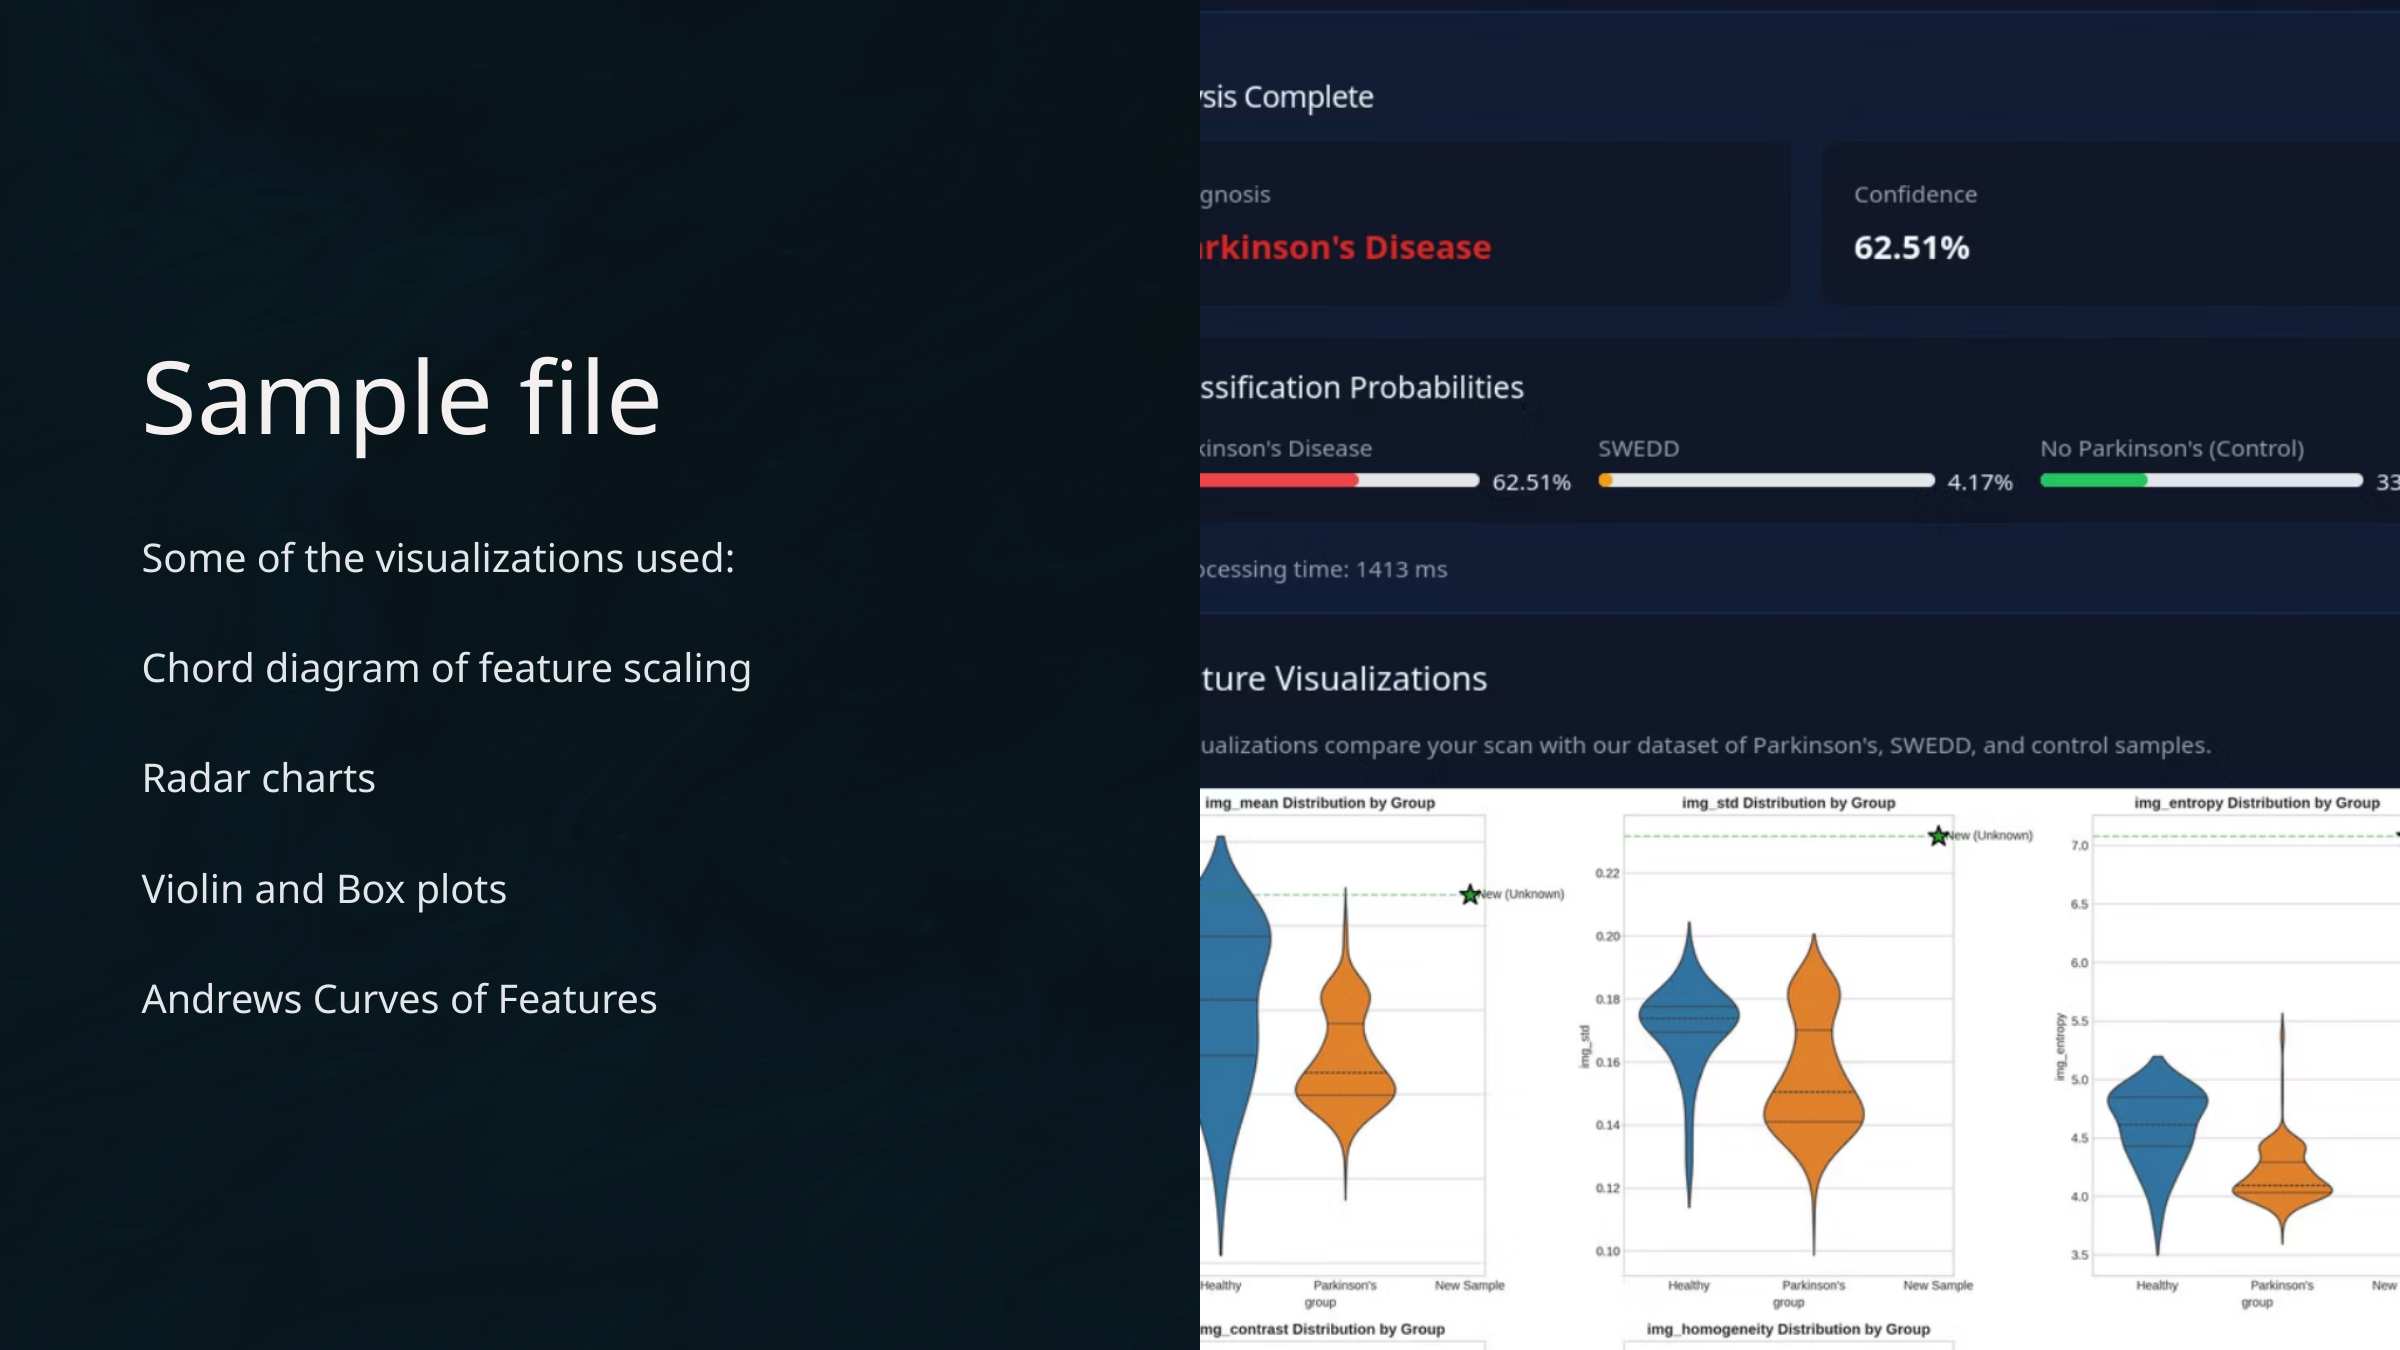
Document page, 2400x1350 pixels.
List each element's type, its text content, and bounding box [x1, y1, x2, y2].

text_box Some of the visualizations used: [141, 515, 1059, 581]
text_box Radar charts [141, 736, 1059, 801]
picture [1199, 0, 2400, 1350]
text_box Chord diagram of feature scaling [141, 625, 1059, 691]
text_box Sample file [141, 328, 1059, 455]
text_box Violin and Box plots [141, 846, 1059, 912]
text_box Andrews Curves of Features [141, 956, 1059, 1022]
